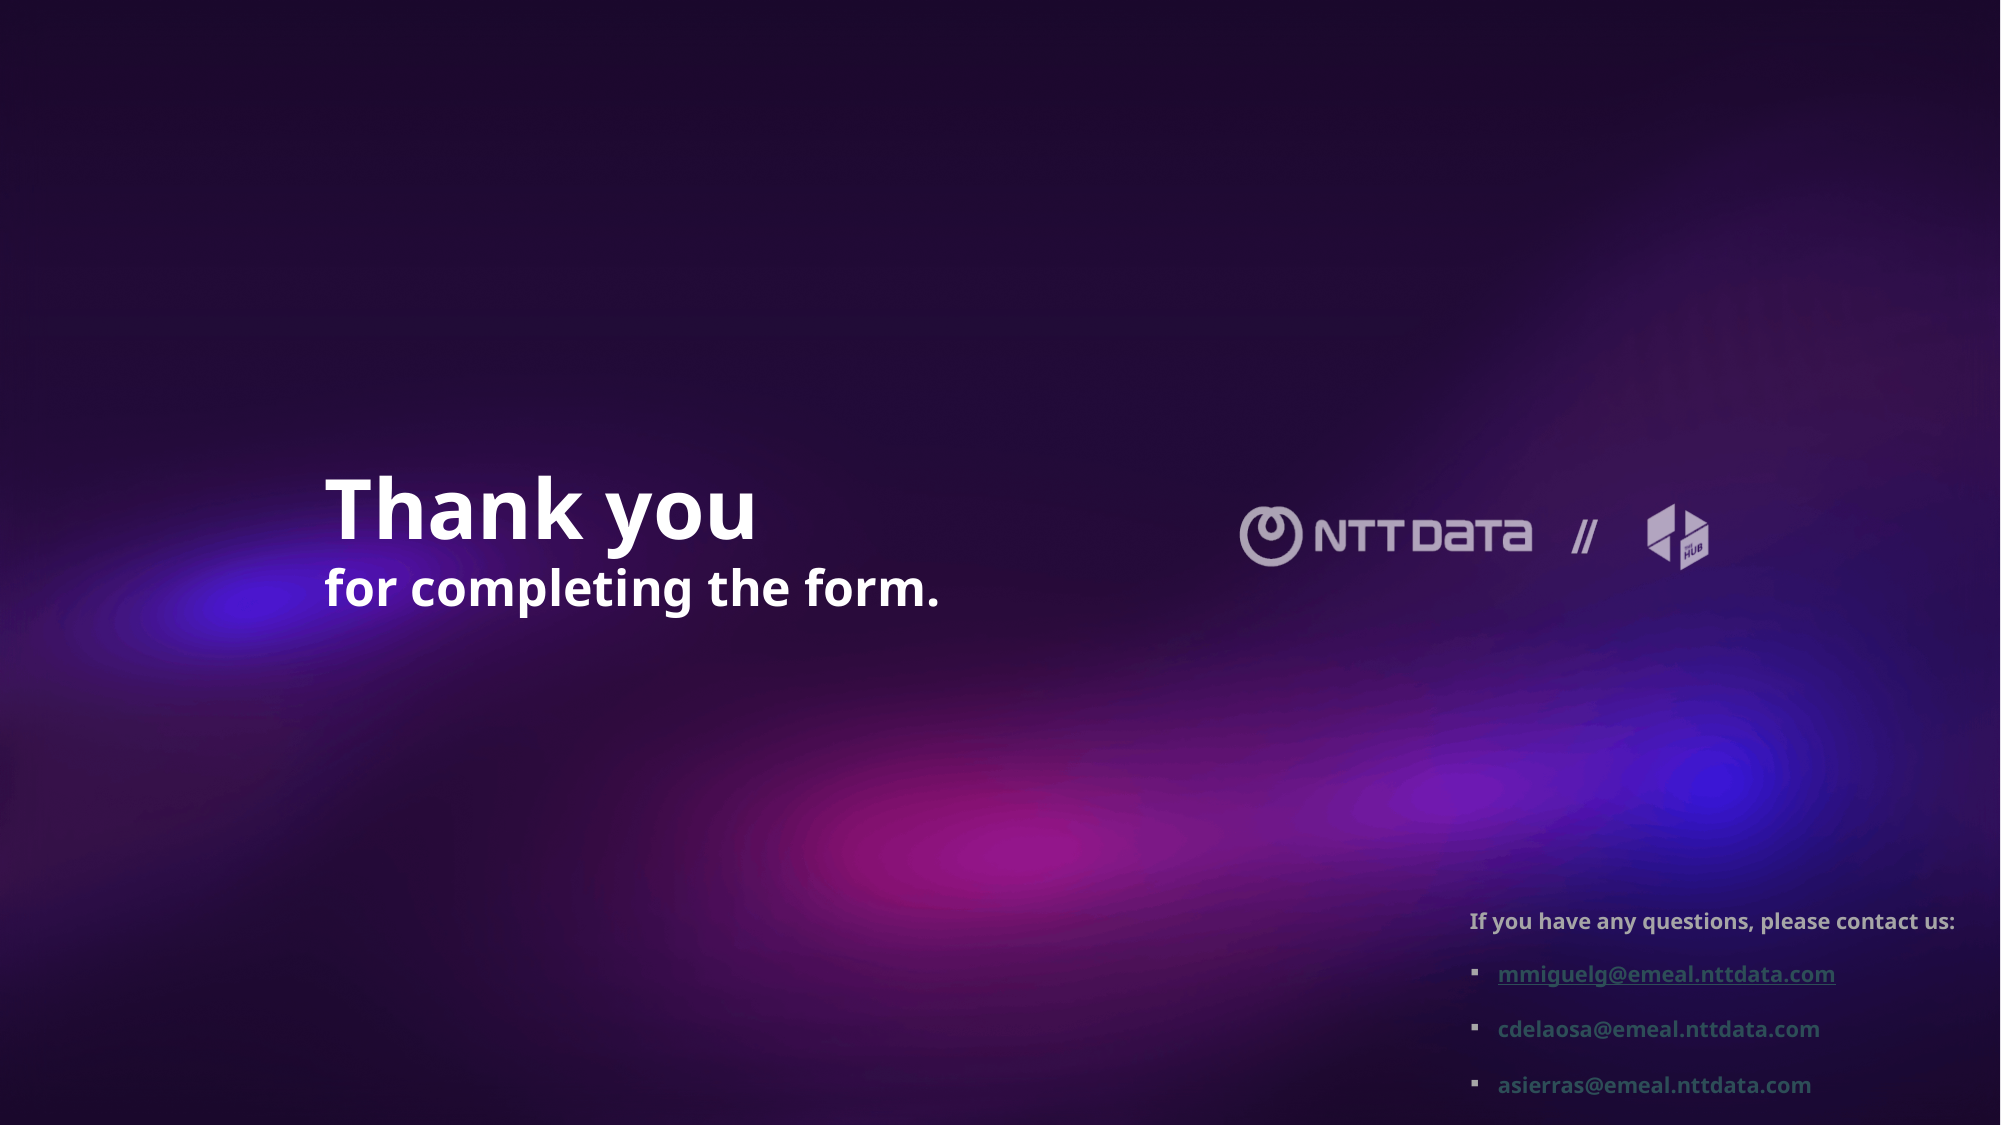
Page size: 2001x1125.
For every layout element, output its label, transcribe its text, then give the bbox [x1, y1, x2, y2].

text_box Thank you for completing the form. [310, 448, 1319, 624]
text_box If you have any questions, please contact us: mmiguelg@emeal.nttdata.com cdelaosa@emeal.nttdata.com asierras@emeal.nttdata.com [1455, 900, 1996, 1125]
picture [0, 0, 2001, 1125]
